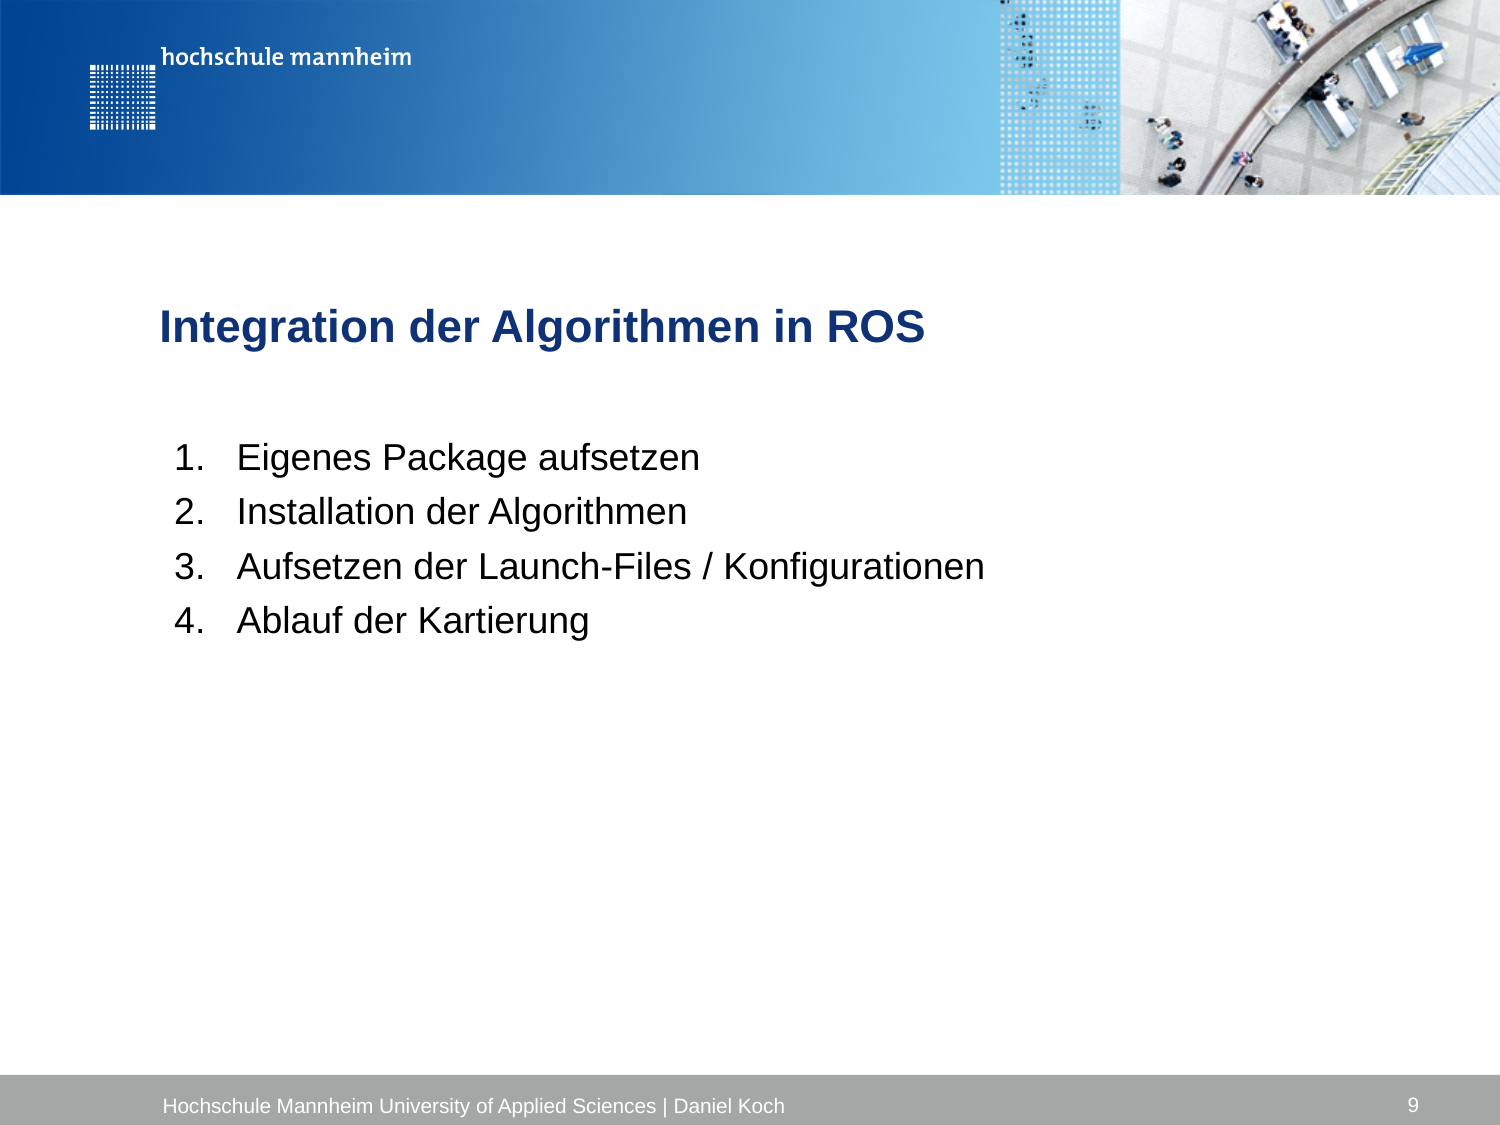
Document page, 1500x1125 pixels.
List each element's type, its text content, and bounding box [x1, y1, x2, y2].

picture [0, 0, 1500, 195]
title Integration der Algorithmen in ROS [159, 290, 1424, 420]
footer Hochschule Mannheim University of Applied Sciences | Daniel Koch [162, 1087, 1010, 1118]
text_box Eigenes Package aufsetzen Installation der Algorithmen Aufsetzen der Launch-Files / Konfigurationen Ablauf der Kartierung [159, 420, 1424, 1012]
slide_number 9 [1083, 1074, 1434, 1125]
